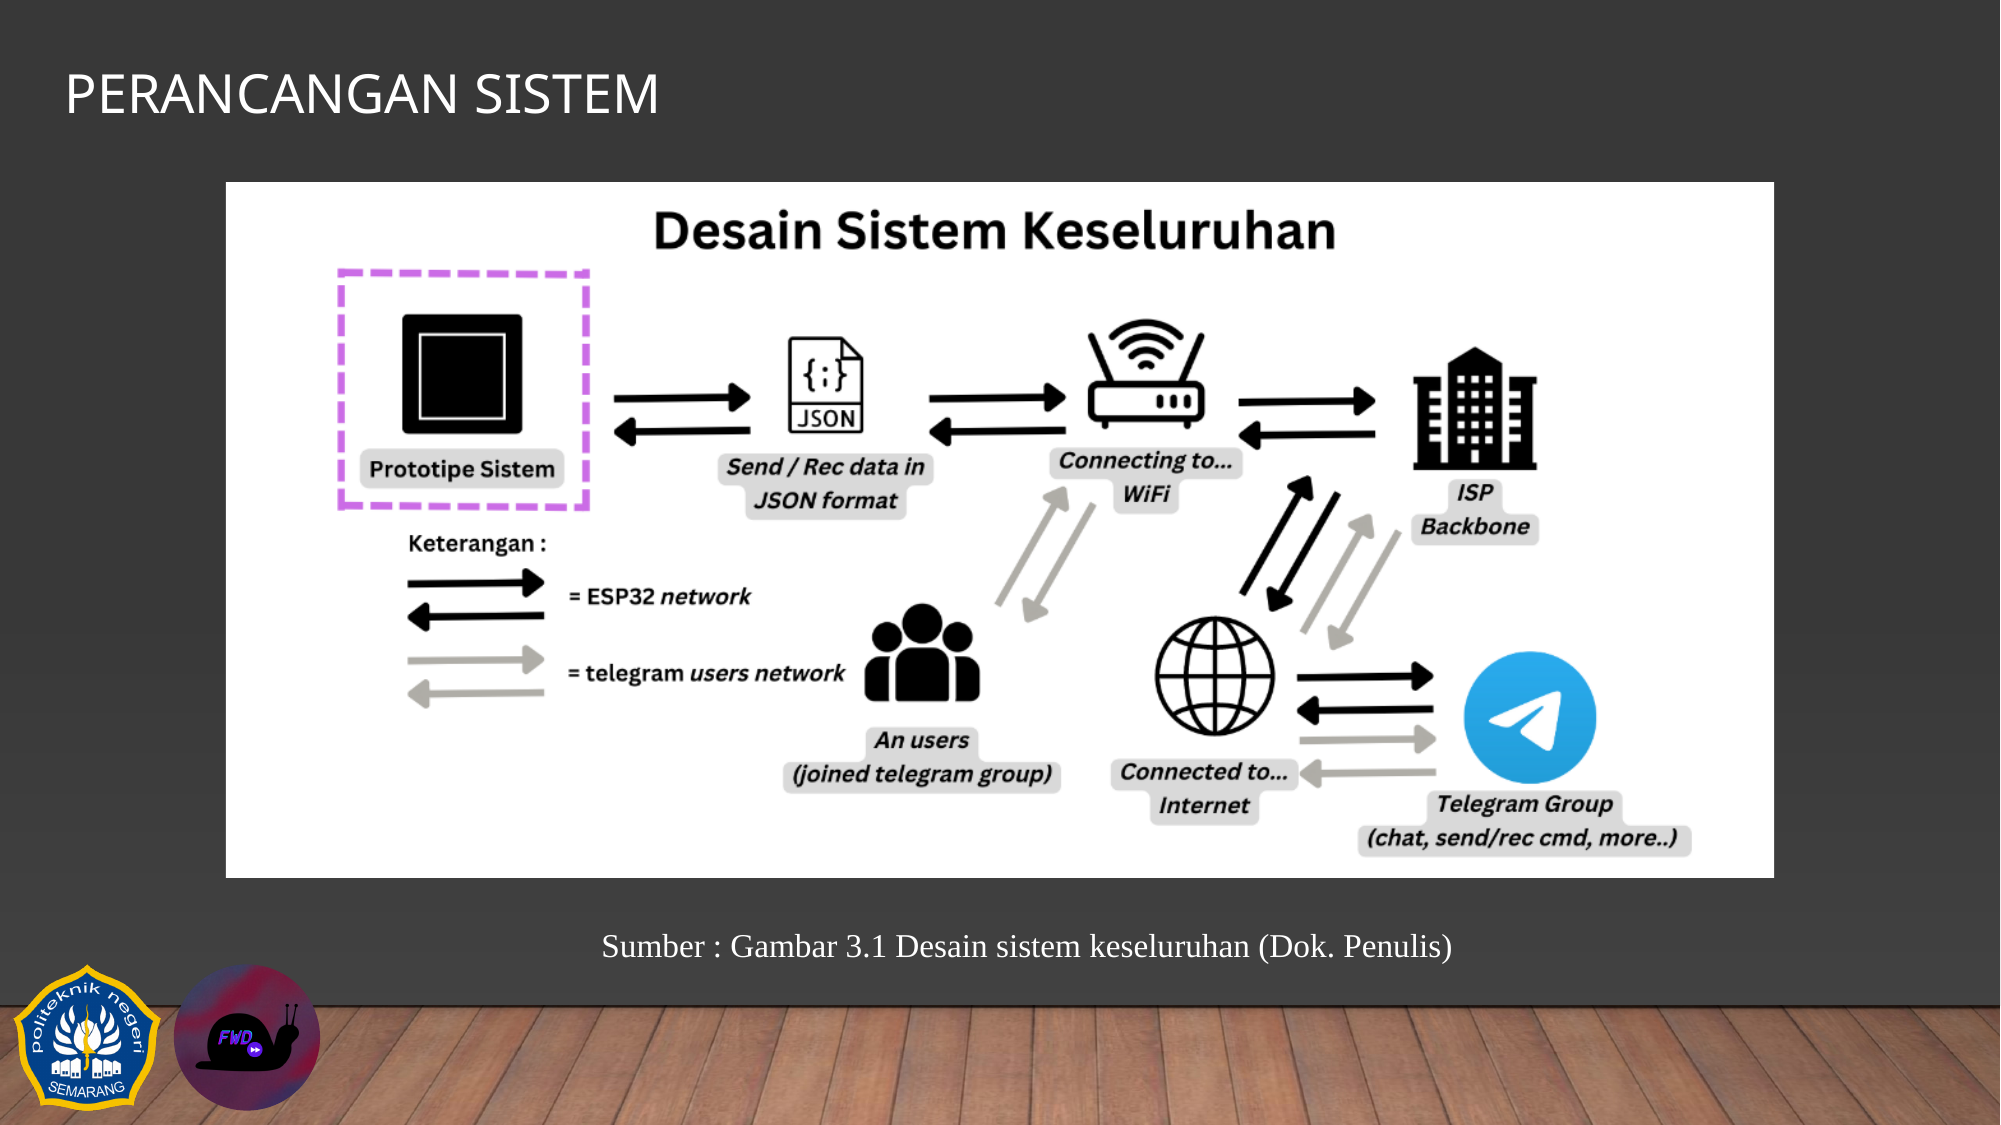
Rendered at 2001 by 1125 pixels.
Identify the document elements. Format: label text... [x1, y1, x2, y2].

picture [0, 1005, 2000, 1125]
picture [225, 181, 1775, 878]
title PERANCANGAN SISTEM [49, 40, 784, 152]
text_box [13, 964, 321, 1111]
text_box Sumber : Gambar 3.1 Desain sistem keseluruhan (Dok. Penulis) [499, 896, 1518, 972]
